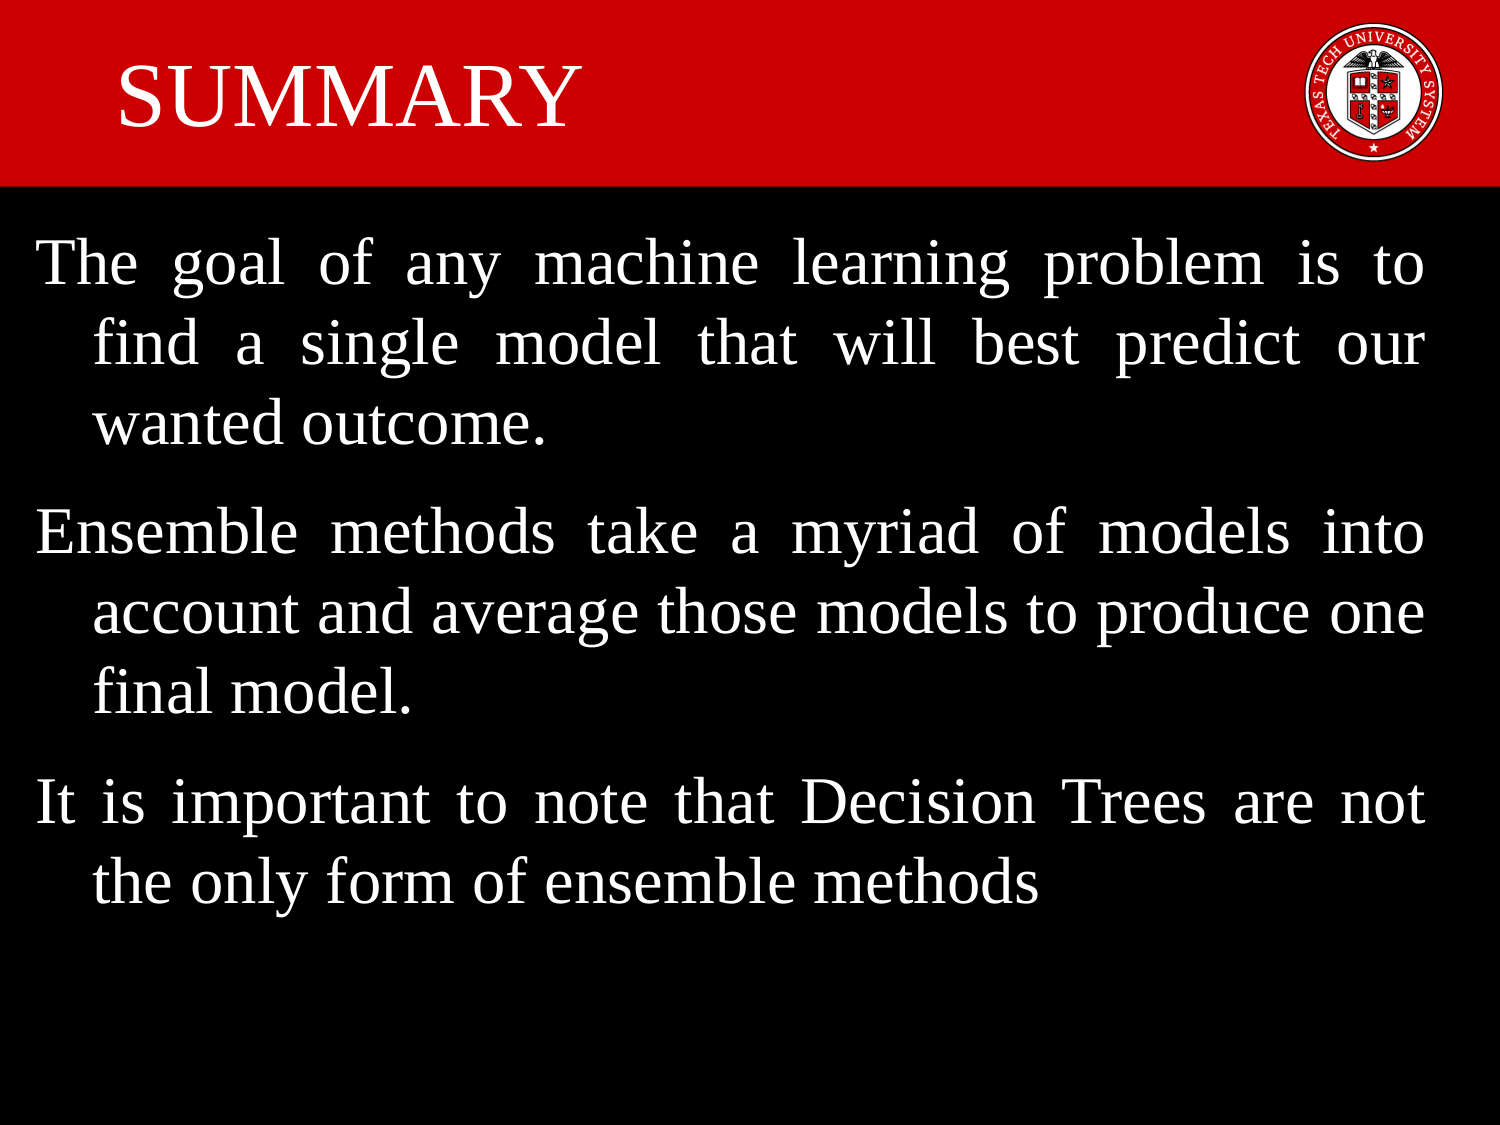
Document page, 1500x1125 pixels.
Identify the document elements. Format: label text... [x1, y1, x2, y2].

title SUMMARY [100, 0, 1334, 184]
picture [0, 0, 1500, 1125]
list The goal of any machine learning problem is to find a single model that will best predict our wanted outcome. Ensemble methods take a myriad of models into account and average those models to produce one final model. It is important to note that Decision Trees are not the only form of ensemble methods [20, 210, 1444, 1092]
